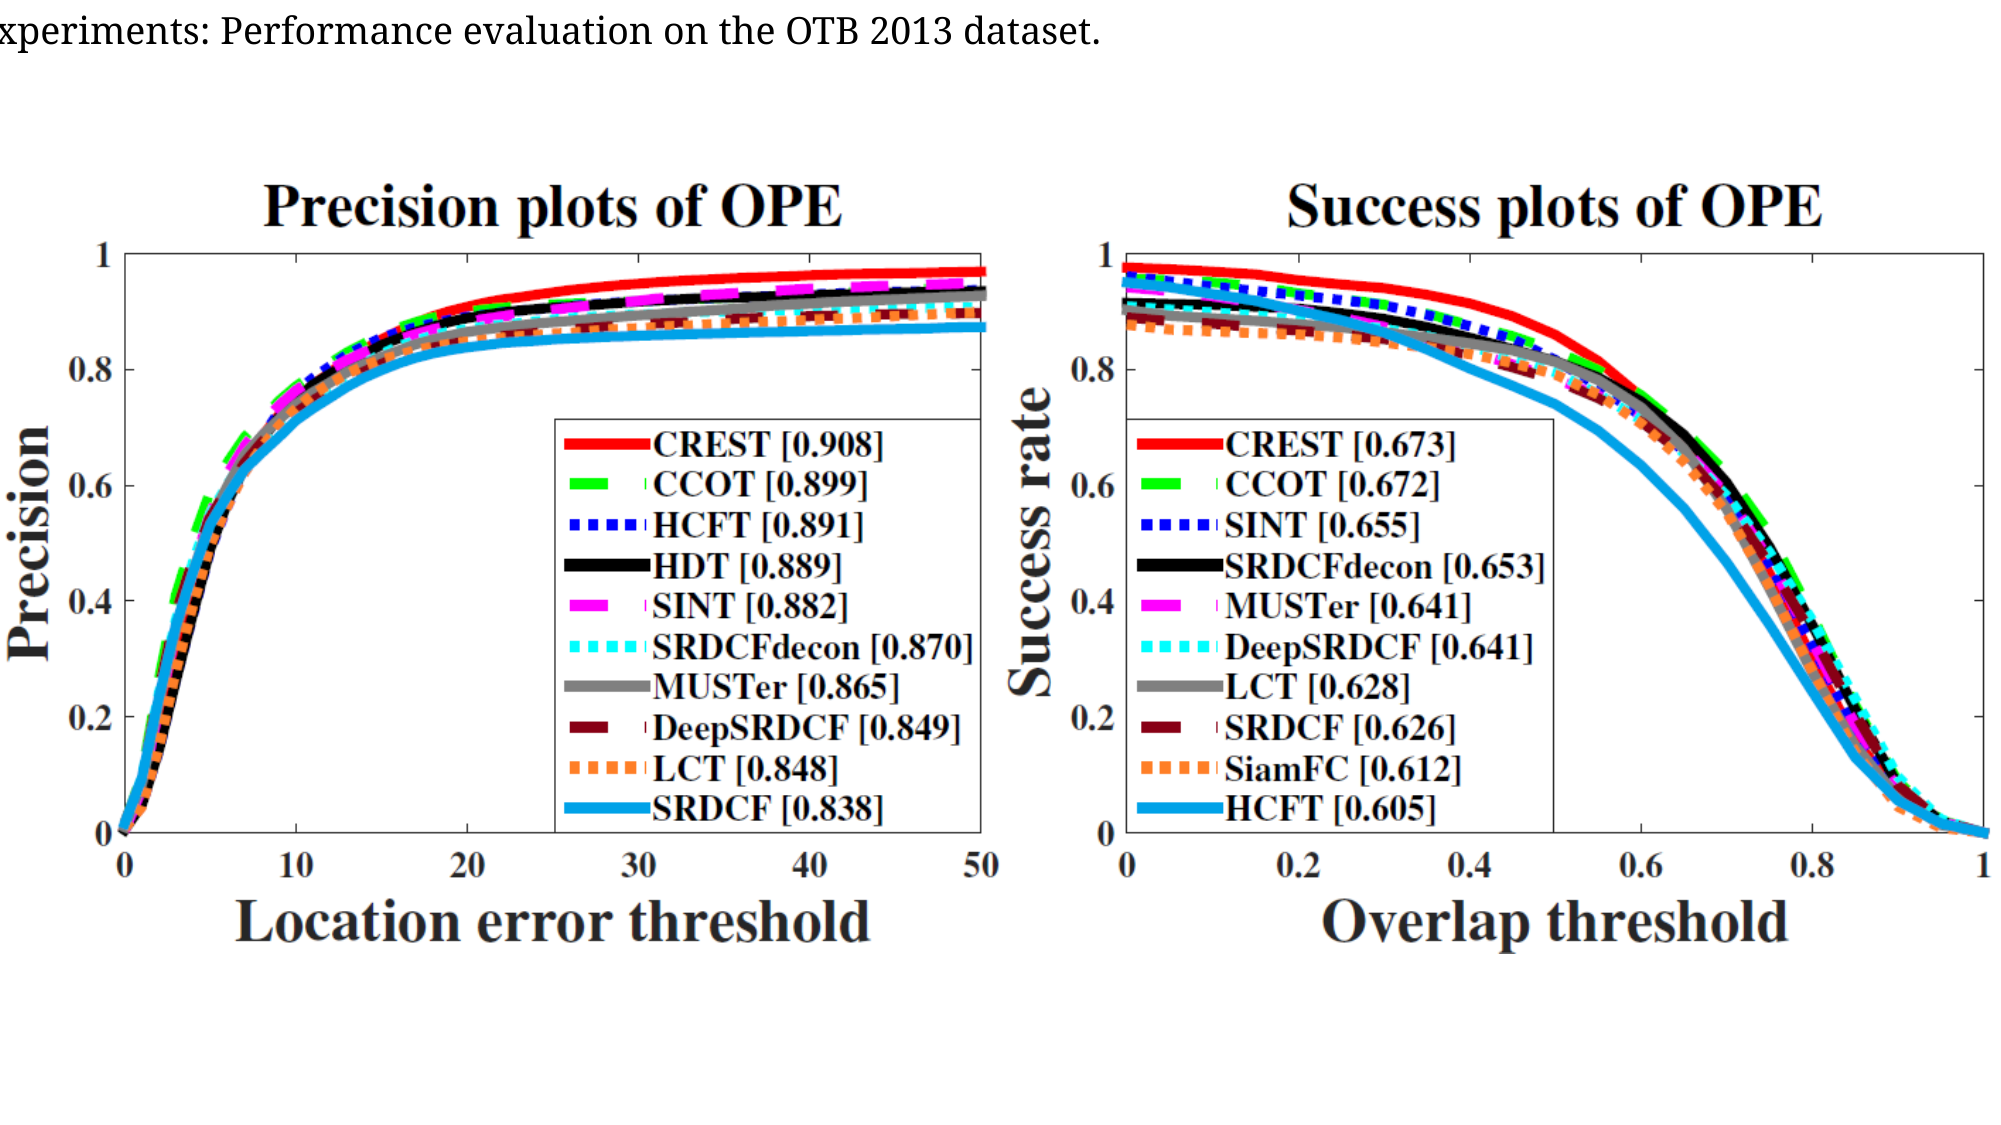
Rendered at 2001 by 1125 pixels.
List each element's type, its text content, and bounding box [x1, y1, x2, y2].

text_box Experiments: Performance evaluation on the OTB 2013 dataset. [0, 0, 1118, 60]
picture [0, 171, 2000, 954]
